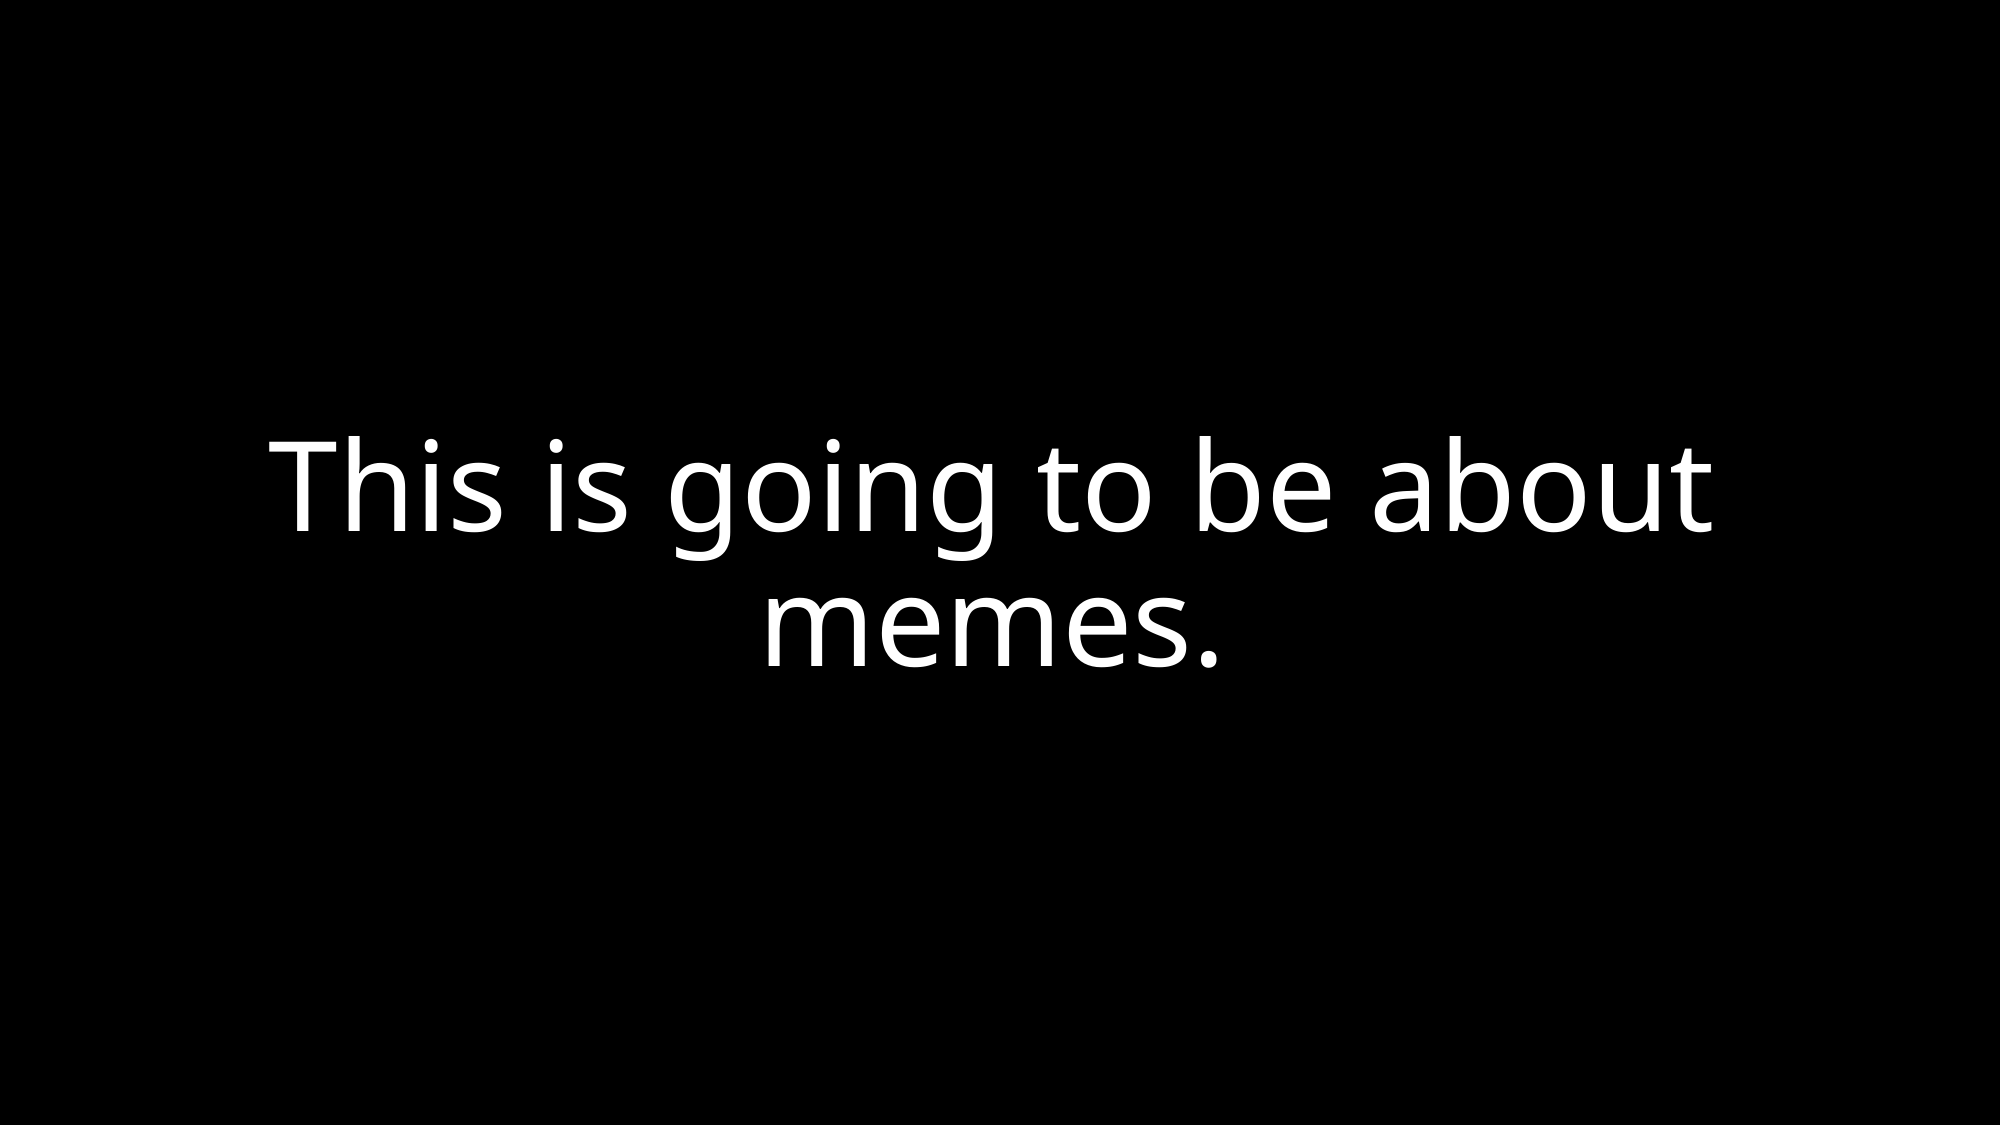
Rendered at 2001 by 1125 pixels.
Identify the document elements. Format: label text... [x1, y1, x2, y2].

title This is going to be about memes. [8, 59, 1977, 1058]
